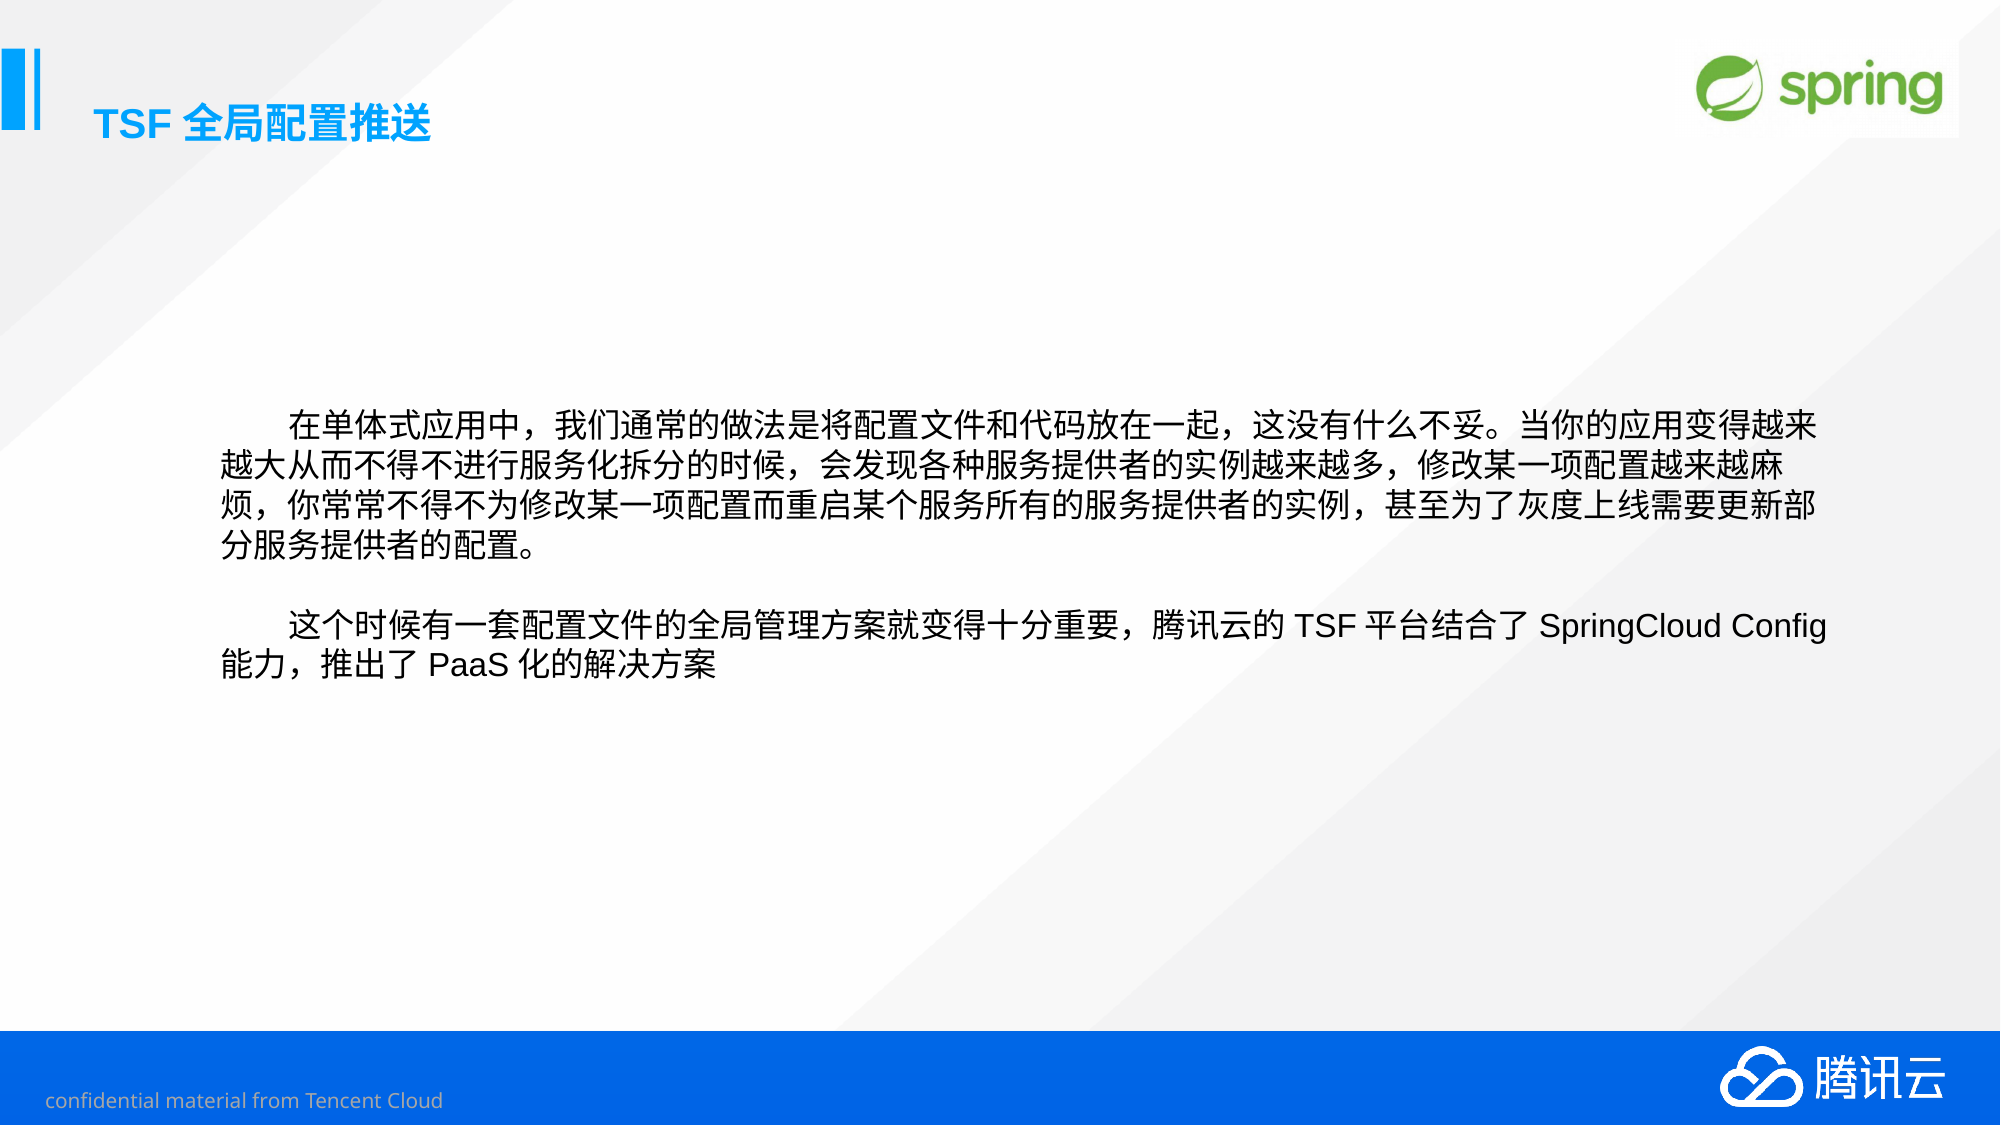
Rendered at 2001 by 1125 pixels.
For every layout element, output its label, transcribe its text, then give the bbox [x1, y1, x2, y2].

text_box [1, 48, 25, 130]
text_box 在单体式应用中，我们通常的做法是将配置文件和代码放在一起，这没有什么不妥。当你的应用变得越来越大从而不得不进行服务化拆分的时候，会发现各种服务提供者的实例越来越多，修改某一项配置越来越麻烦，你常常不得不为修改某一项配置而重启某个服务所有的服务提供者的实例，甚至为了灰度上线需要更新部分服务提供者的配置。 这个时候有一套配置文件的全局管理方案就变得十分重要，腾讯云的TSF平台结合了SpringCloud Config能力，推出了PaaS化的解决方案 [213, 316, 1847, 692]
text_box [34, 48, 41, 130]
picture [0, 0, 2001, 1031]
picture [1720, 1046, 1945, 1107]
title TSF全局配置推送 [78, 78, 1804, 172]
